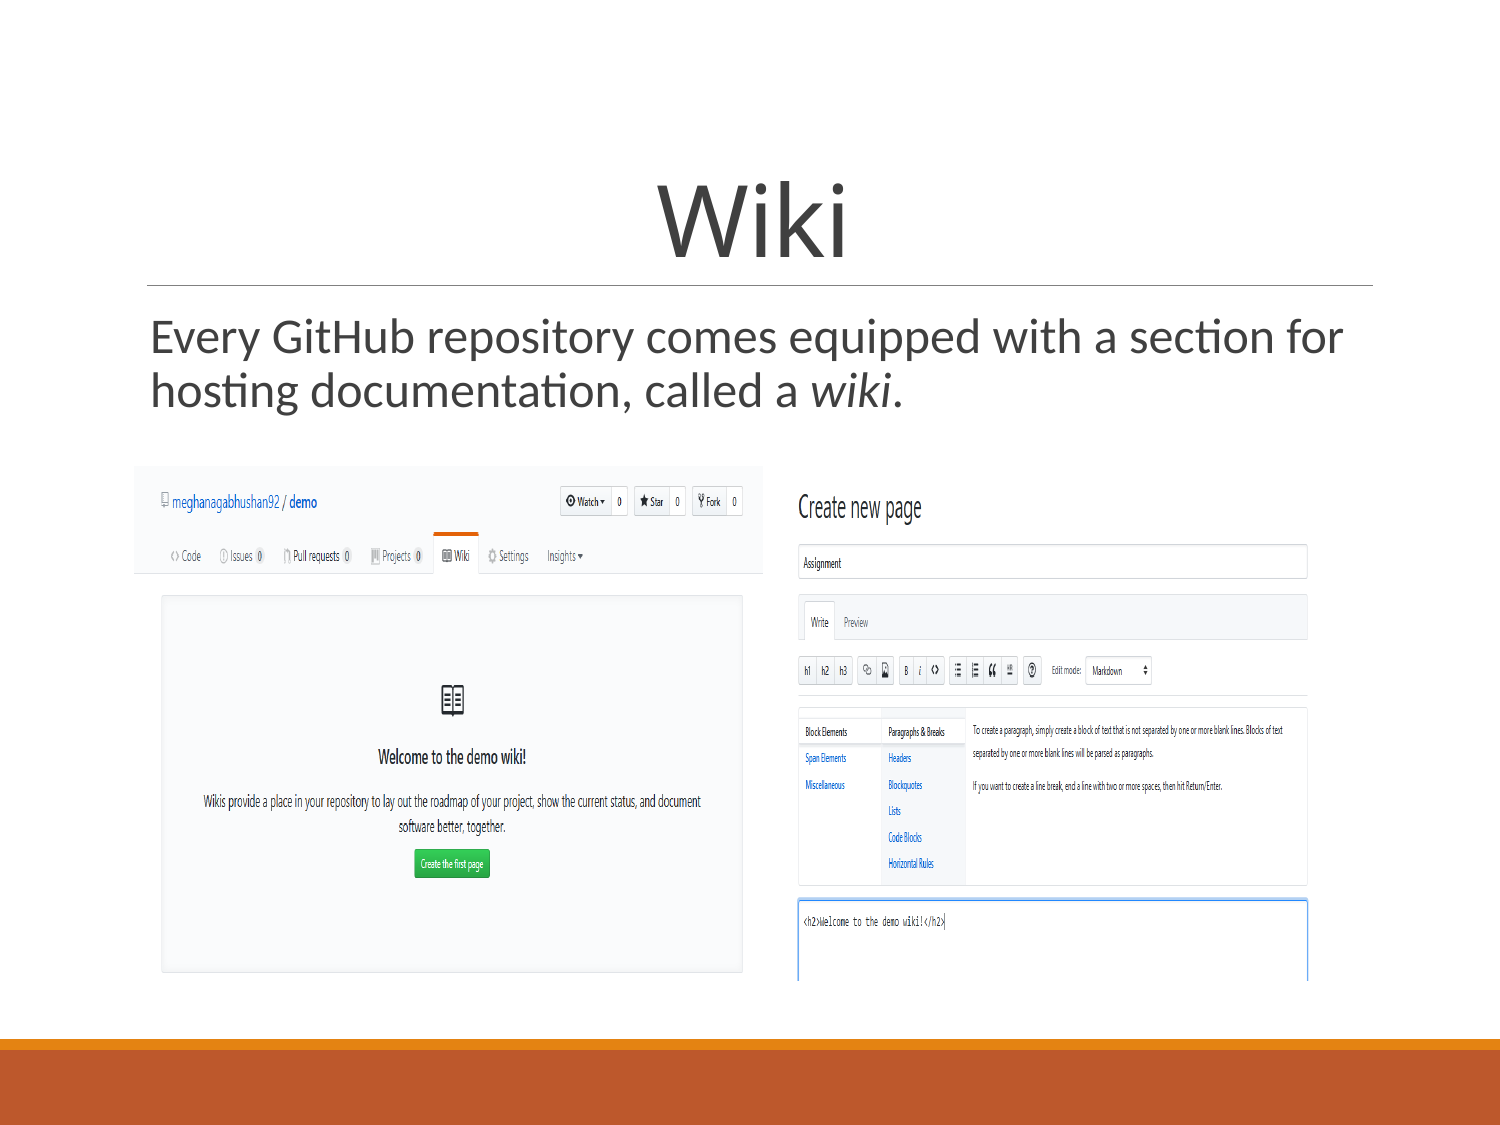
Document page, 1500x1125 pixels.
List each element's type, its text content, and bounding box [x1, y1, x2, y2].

picture [134, 466, 763, 981]
title Wiki [135, 47, 1373, 285]
picture [787, 466, 1373, 981]
list Every GitHub repository comes equipped with a section for hosting documentation, called a wiki. [135, 302, 1373, 963]
